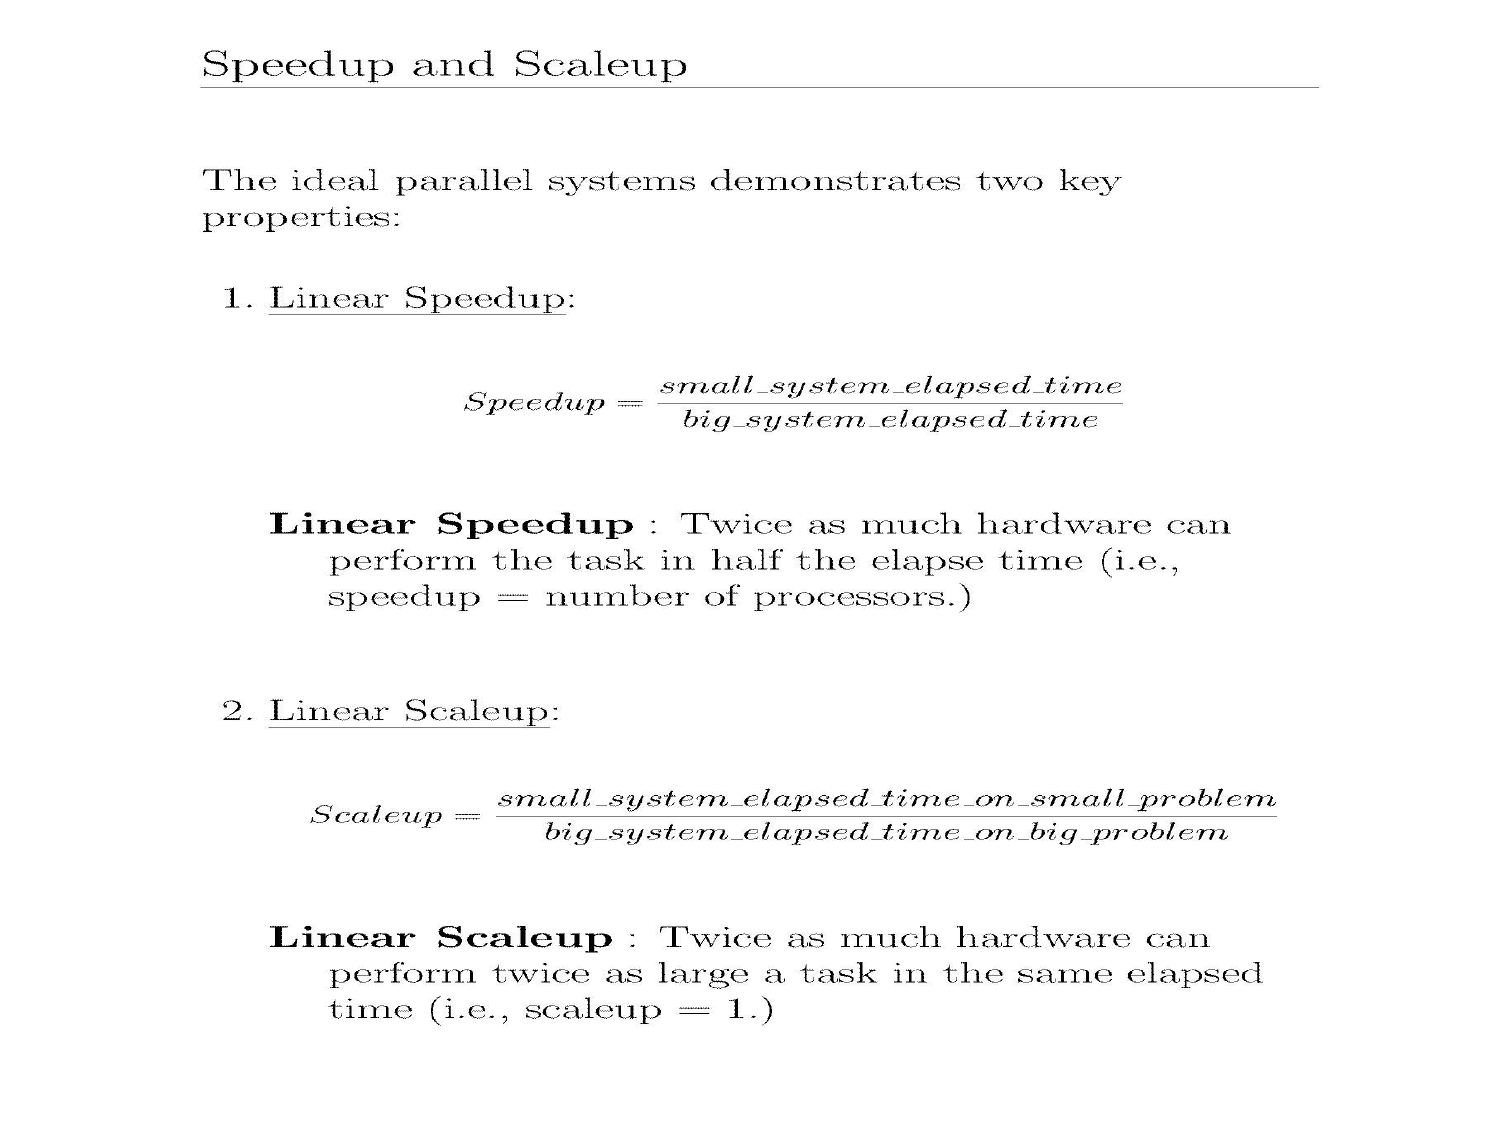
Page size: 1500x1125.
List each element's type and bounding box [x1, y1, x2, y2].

list [52, 9, 1460, 1078]
